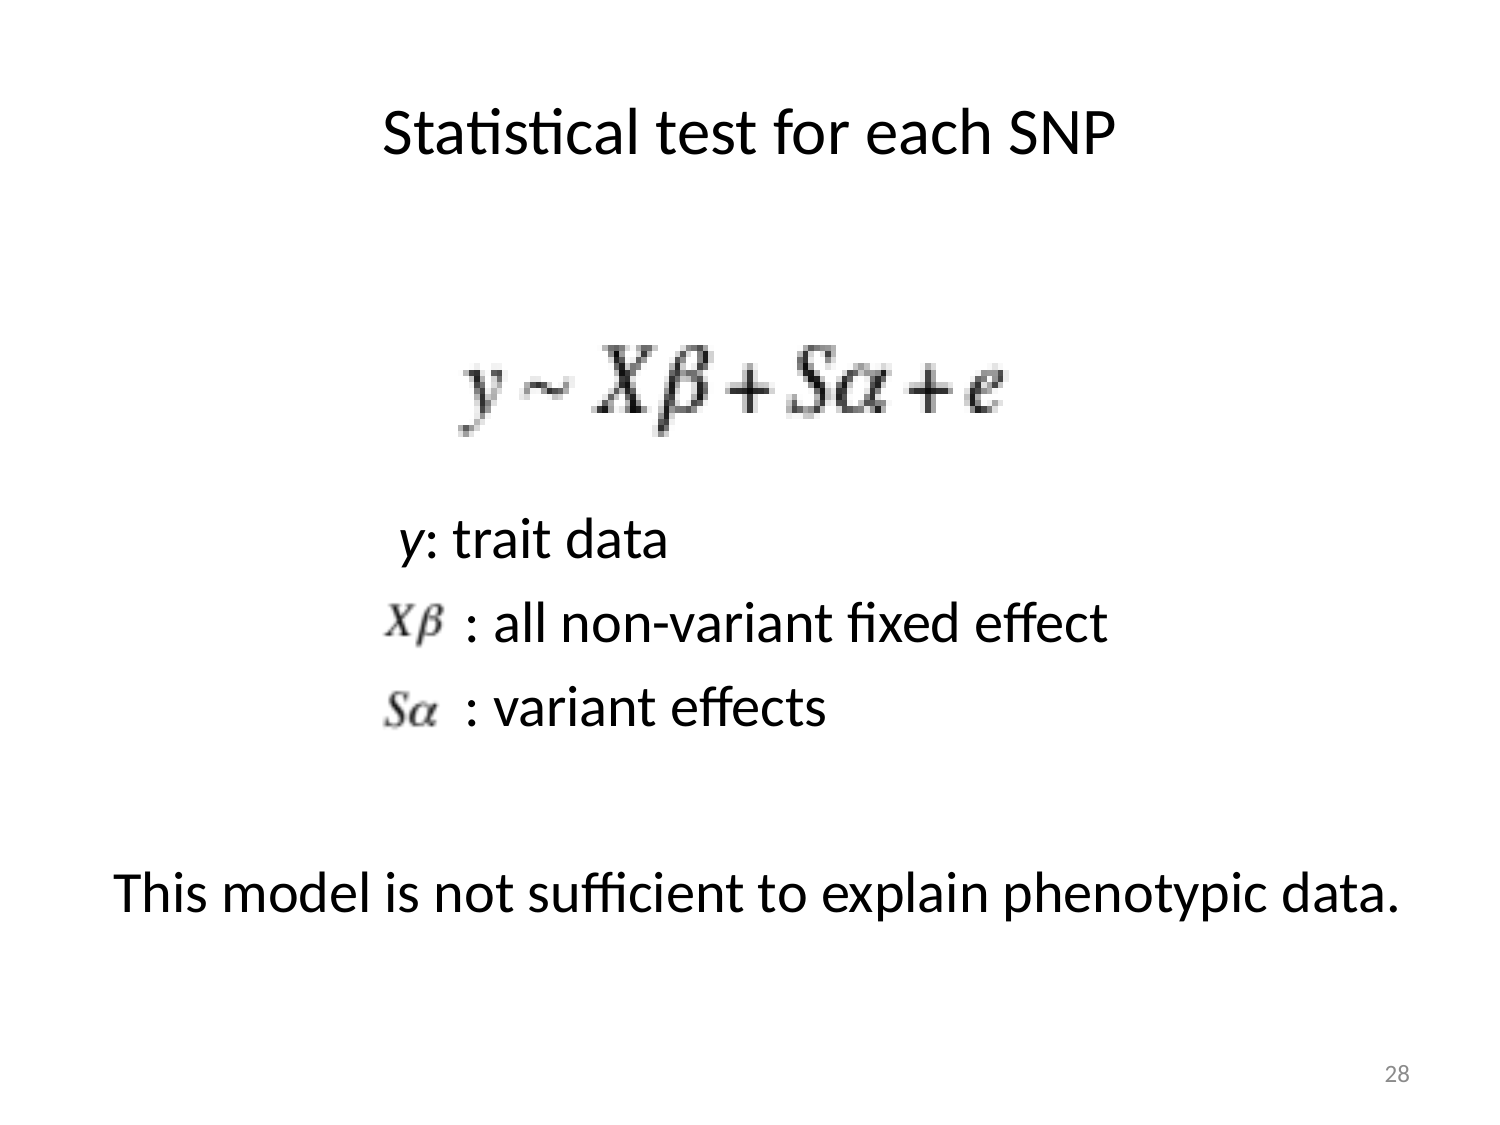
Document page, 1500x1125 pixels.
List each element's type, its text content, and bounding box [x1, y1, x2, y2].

slide_number 28 [1074, 1042, 1425, 1103]
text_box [374, 478, 1133, 747]
title Statistical test for each SNP [75, 45, 1425, 211]
text_box This model is not sufficient to explain phenotypic data. [98, 846, 1448, 932]
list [447, 327, 1016, 445]
